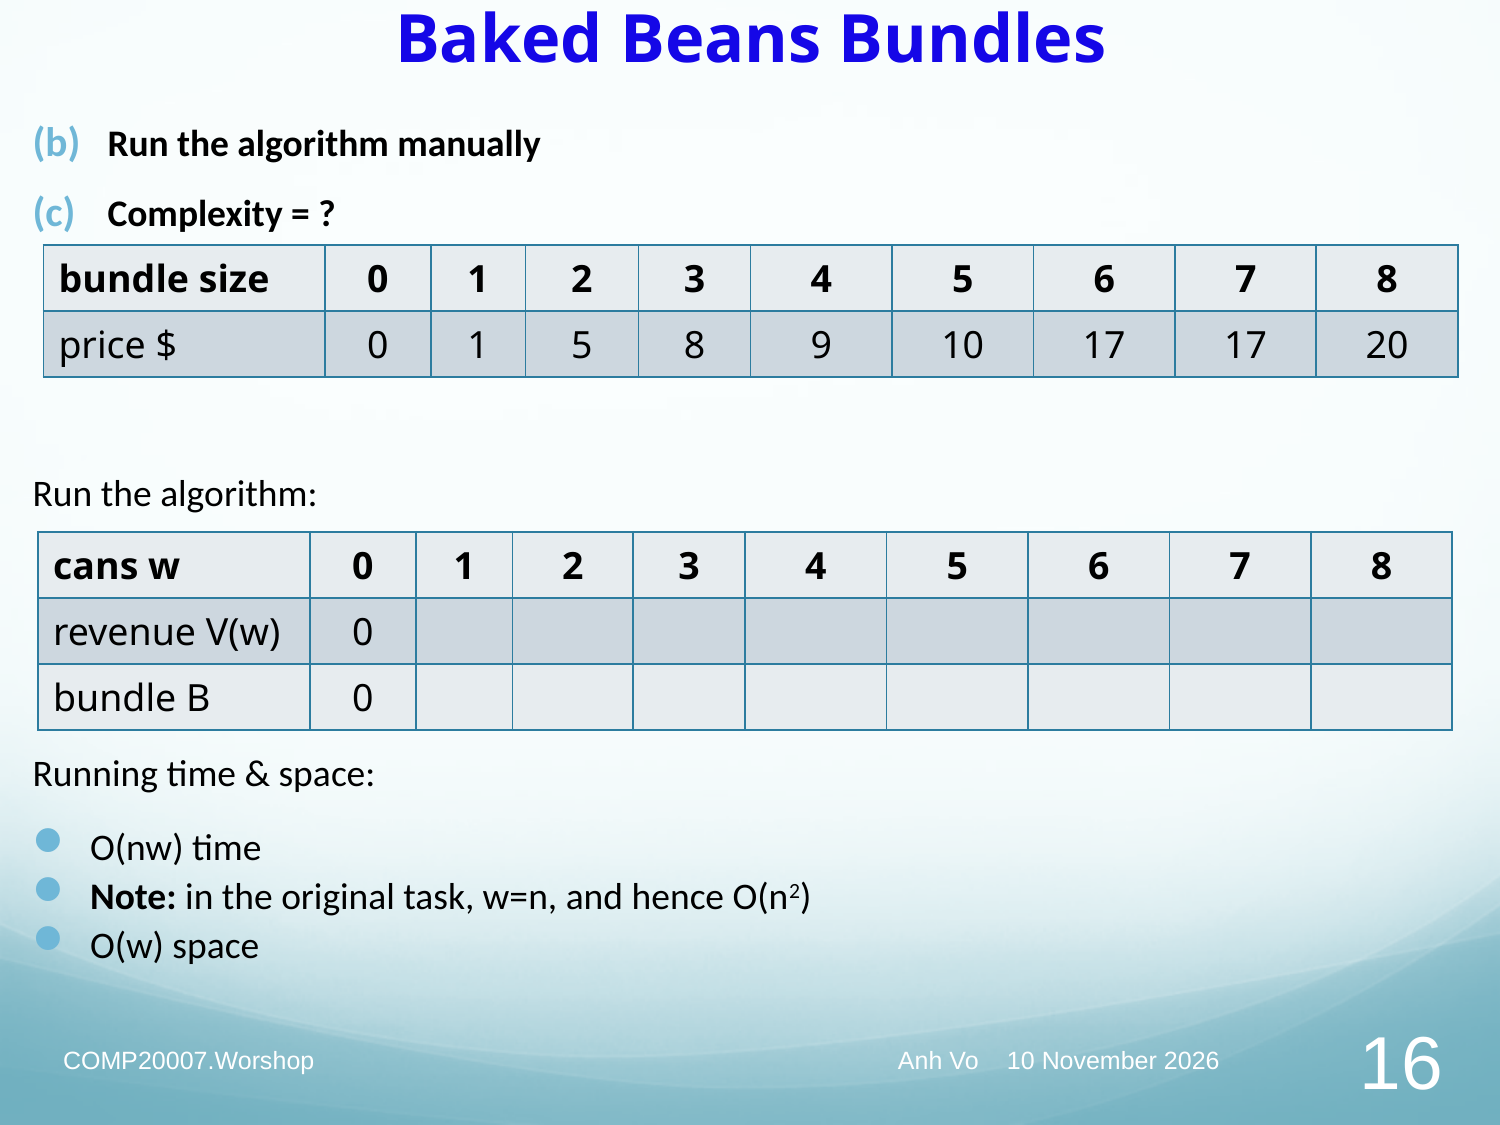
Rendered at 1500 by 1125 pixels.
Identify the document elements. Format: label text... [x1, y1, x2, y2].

table_cell [1170, 665, 1310, 729]
table_cell 9 [751, 312, 891, 376]
table_cell 17 [1176, 312, 1315, 376]
list Run the algorithm manually Complexity = ? Run the algorithm: Running time & space: O(nw) time Note: in the original task, w=n, and hence O(n2) O(w) space [17, 111, 1500, 899]
table_header 1 [432, 246, 525, 310]
table_cell [513, 599, 632, 663]
table_header 2 [513, 533, 632, 597]
slide_number 16 [1295, 1029, 1459, 1090]
table_cell 17 [1034, 312, 1174, 376]
table_cell [634, 599, 744, 663]
table_header 1 [417, 533, 512, 597]
table_header 4 [751, 246, 891, 310]
table_header 8 [1317, 246, 1457, 310]
table_header 8 [1312, 533, 1451, 597]
table_cell [634, 665, 744, 729]
table_cell [417, 665, 512, 729]
table_cell [746, 665, 886, 729]
table_header 6 [1029, 533, 1169, 597]
table_cell [1029, 599, 1169, 663]
table_header 3 [639, 246, 750, 310]
table_cell [887, 599, 1027, 663]
table_header 5 [893, 246, 1033, 310]
table_header 2 [526, 246, 638, 310]
table_cell [887, 665, 1027, 729]
table_cell [1170, 599, 1310, 663]
table_cell bundle B [39, 665, 309, 729]
footer COMP20007.Worshop [48, 1029, 843, 1090]
table_header 0 [326, 246, 430, 310]
table_cell [513, 665, 632, 729]
table_cell 0 [311, 665, 415, 729]
table_cell 10 [893, 312, 1033, 376]
table_header 6 [1034, 246, 1174, 310]
table_cell 0 [326, 312, 430, 376]
table_cell 0 [311, 599, 415, 663]
table_header 3 [634, 533, 744, 597]
table_cell 20 [1317, 312, 1457, 376]
table_header cans w [39, 533, 309, 597]
table_cell [1029, 665, 1169, 729]
table_cell [417, 599, 512, 663]
table_cell [746, 599, 886, 663]
table_header 7 [1176, 246, 1315, 310]
table_cell 5 [526, 312, 638, 376]
table_header 0 [311, 533, 415, 597]
table_cell 8 [639, 312, 750, 376]
table_header 4 [746, 533, 886, 597]
table_cell price $ [44, 312, 324, 376]
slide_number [877, 1029, 1236, 1090]
table_header 7 [1170, 533, 1310, 597]
table_cell [1312, 599, 1451, 663]
table_cell revenue V(w) [39, 599, 309, 663]
table_header bundle size [44, 246, 324, 310]
table_cell [1312, 665, 1451, 729]
table_cell 1 [432, 312, 525, 376]
table_header 5 [887, 533, 1027, 597]
title Baked Beans Bundles [43, 0, 1459, 111]
